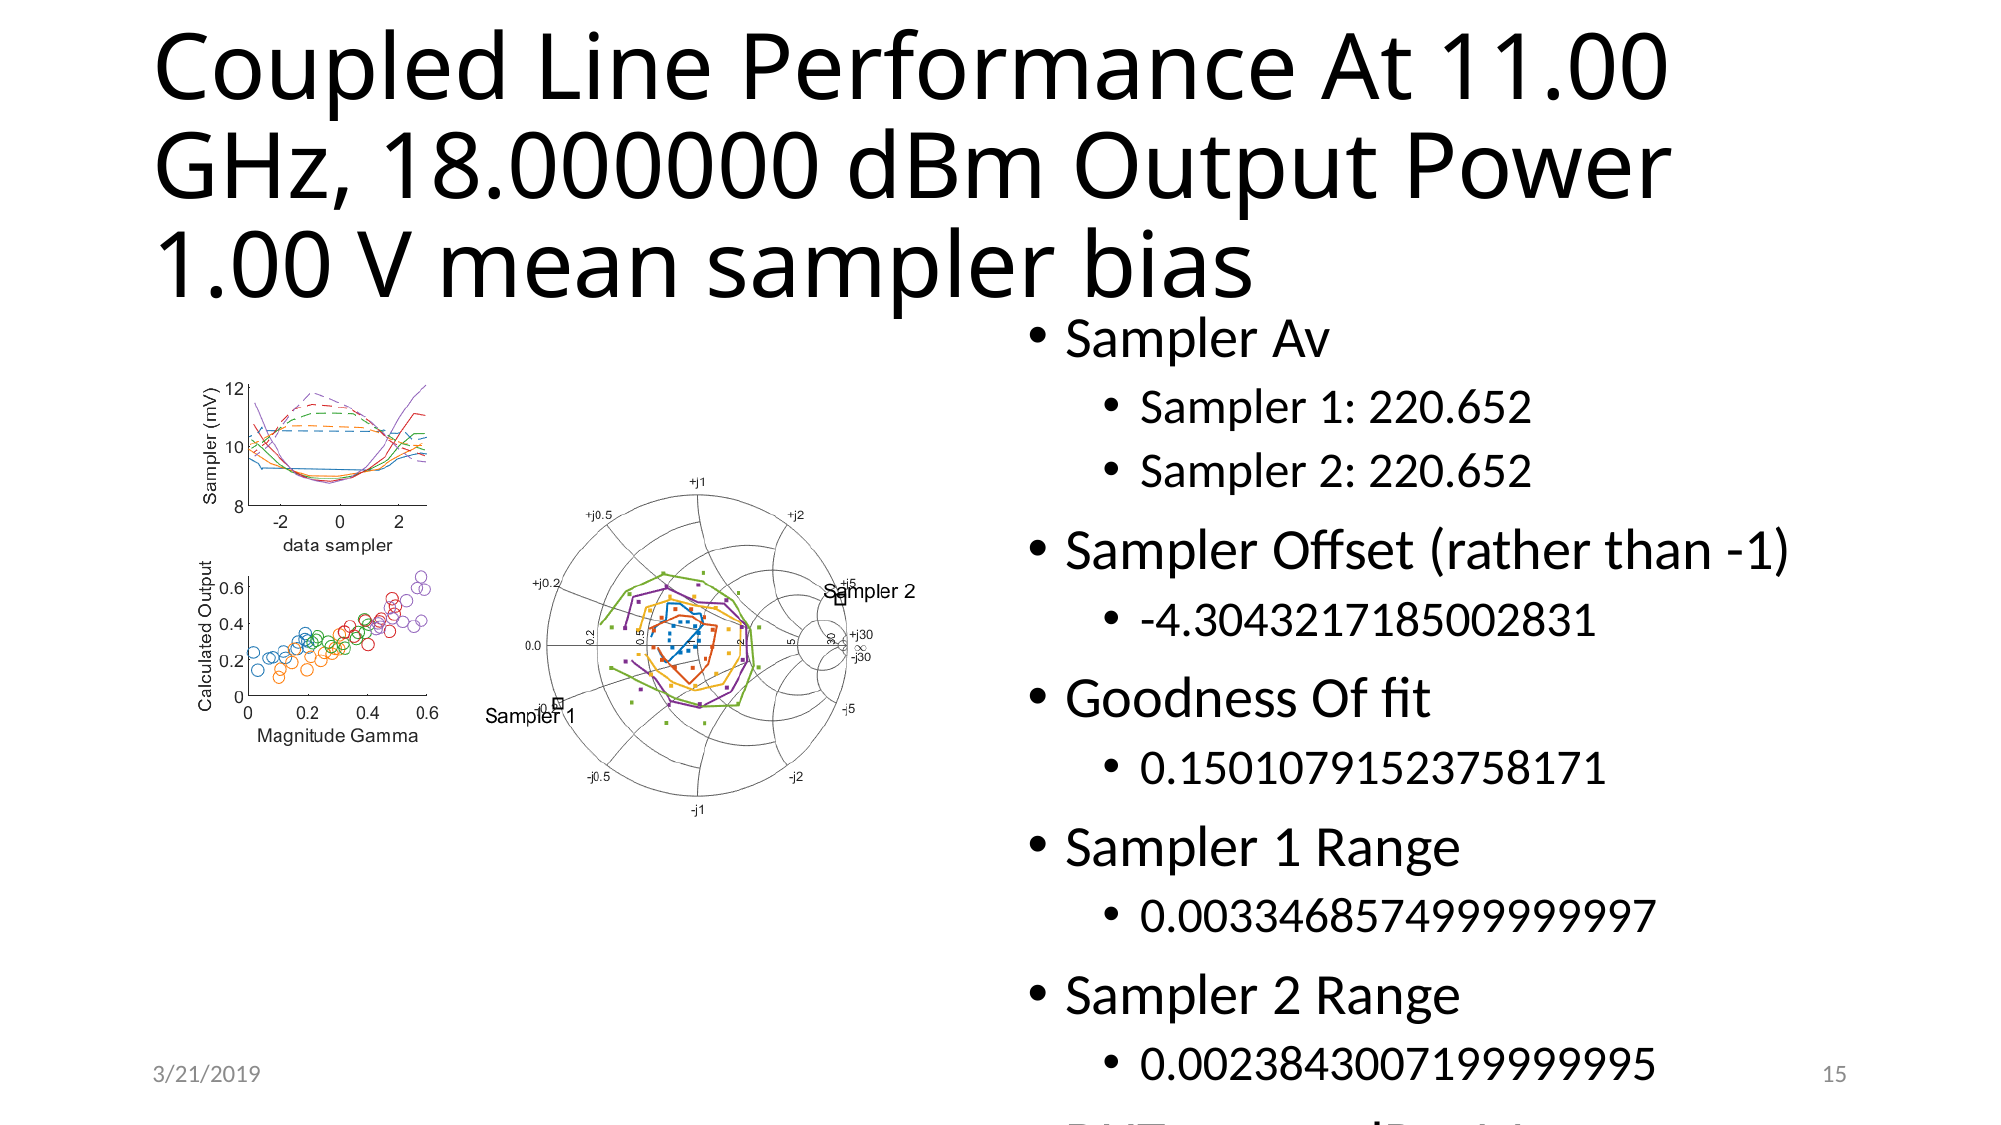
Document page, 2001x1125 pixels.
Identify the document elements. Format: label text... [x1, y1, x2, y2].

title Coupled Line Performance At 11.00 GHz, 18.000000 dBm Output Power 1.00 V mean sampler bias [137, 59, 1863, 278]
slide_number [137, 1042, 588, 1103]
footer [662, 1042, 1338, 1103]
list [137, 337, 988, 975]
list Sampler Av Sampler 1: 220.652 Sampler 2: 220.652 Sampler Offset (rather than -1) -4.3043217185002831 Goodness Of fit 0.15010791523758171 Sampler 1 Range 0.0033468574999999997 Sampler 2 Range 0.0023843007199999995 DUT output dBm Mean 17.993140827736262 DUT input dBm Mean 18.435685851729023 RMS Error 0.080275874325812208 [1012, 299, 1863, 1014]
slide_number ‹#› [1412, 1042, 1863, 1103]
